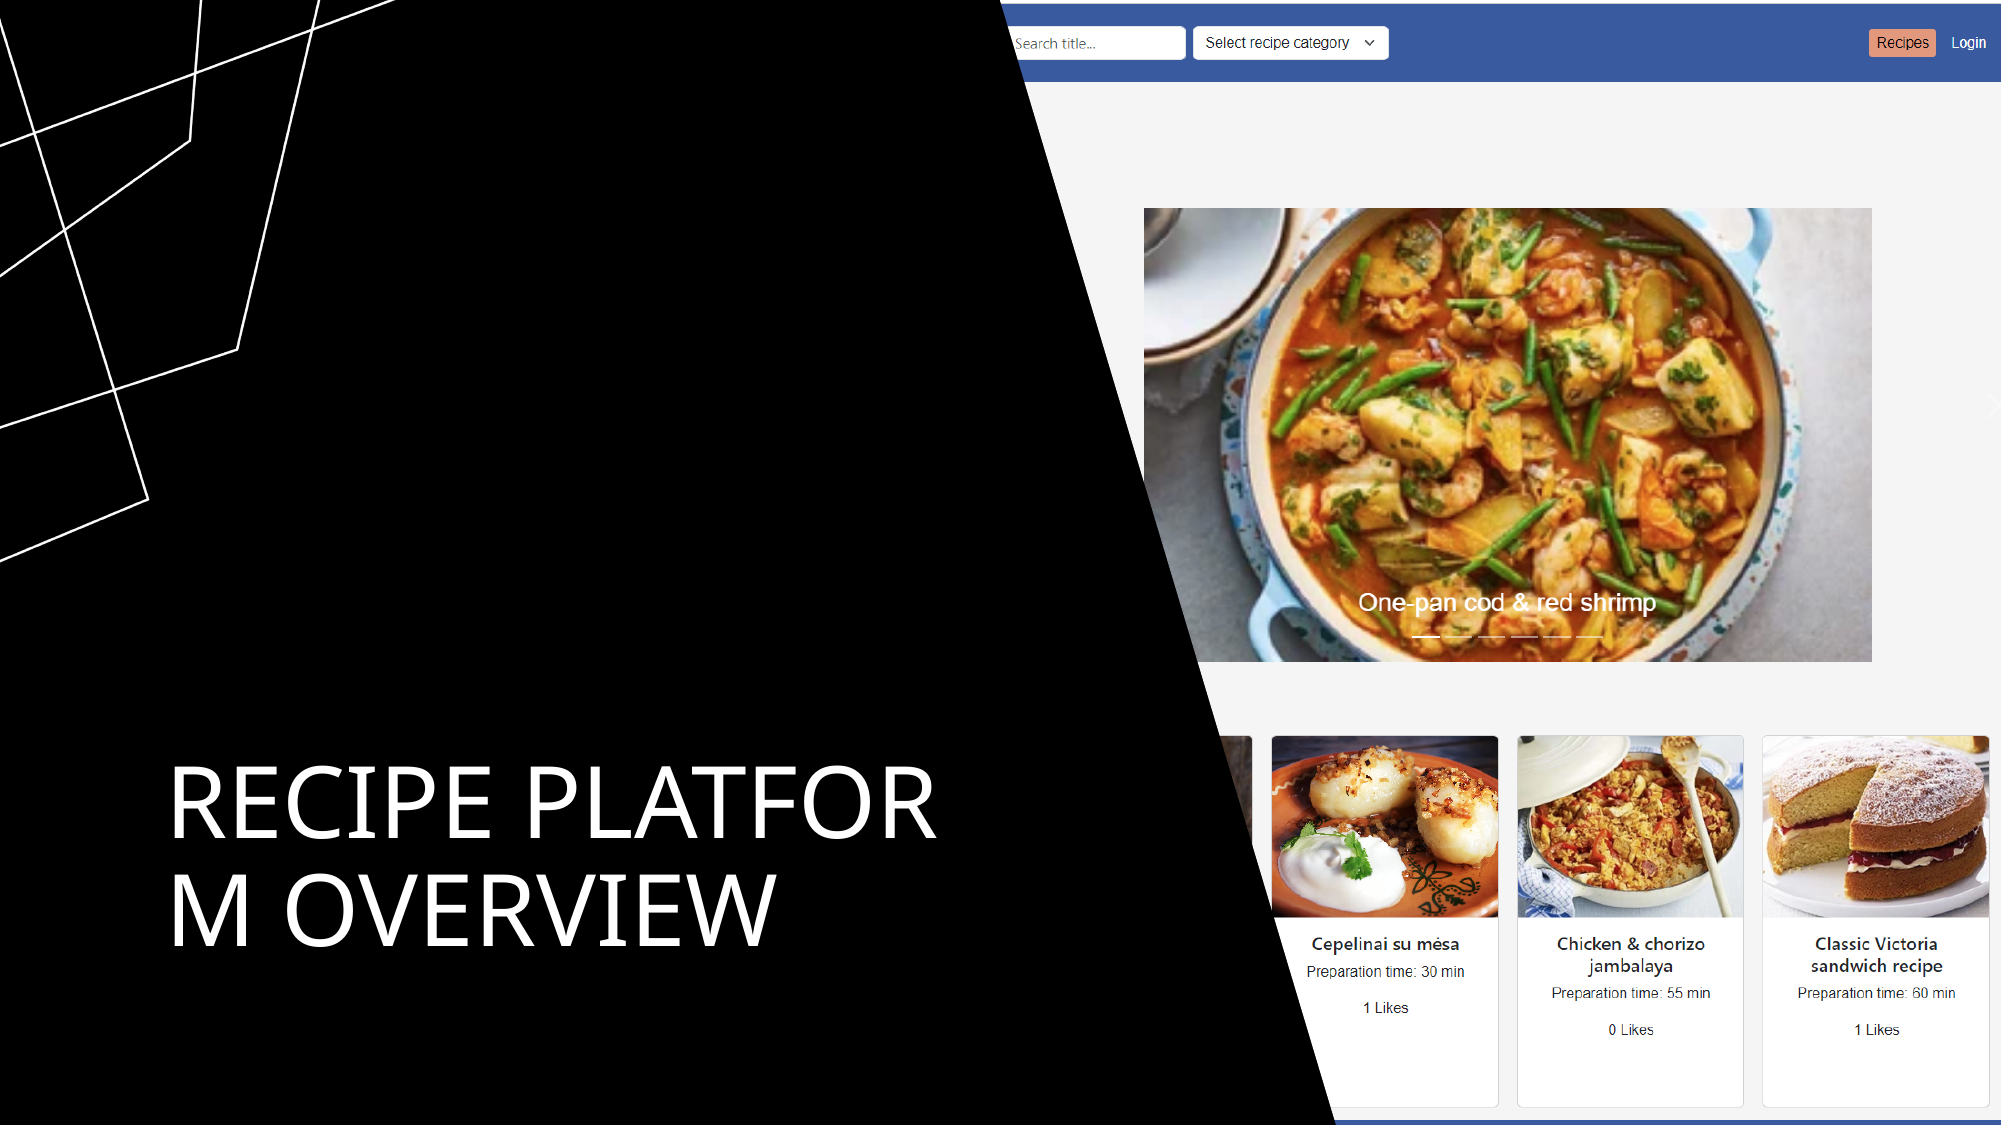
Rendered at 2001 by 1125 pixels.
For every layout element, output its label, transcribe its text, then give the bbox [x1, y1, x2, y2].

picture [0, 0, 696, 620]
title Recipe platform overview [150, 423, 999, 976]
picture [999, 0, 2001, 1125]
